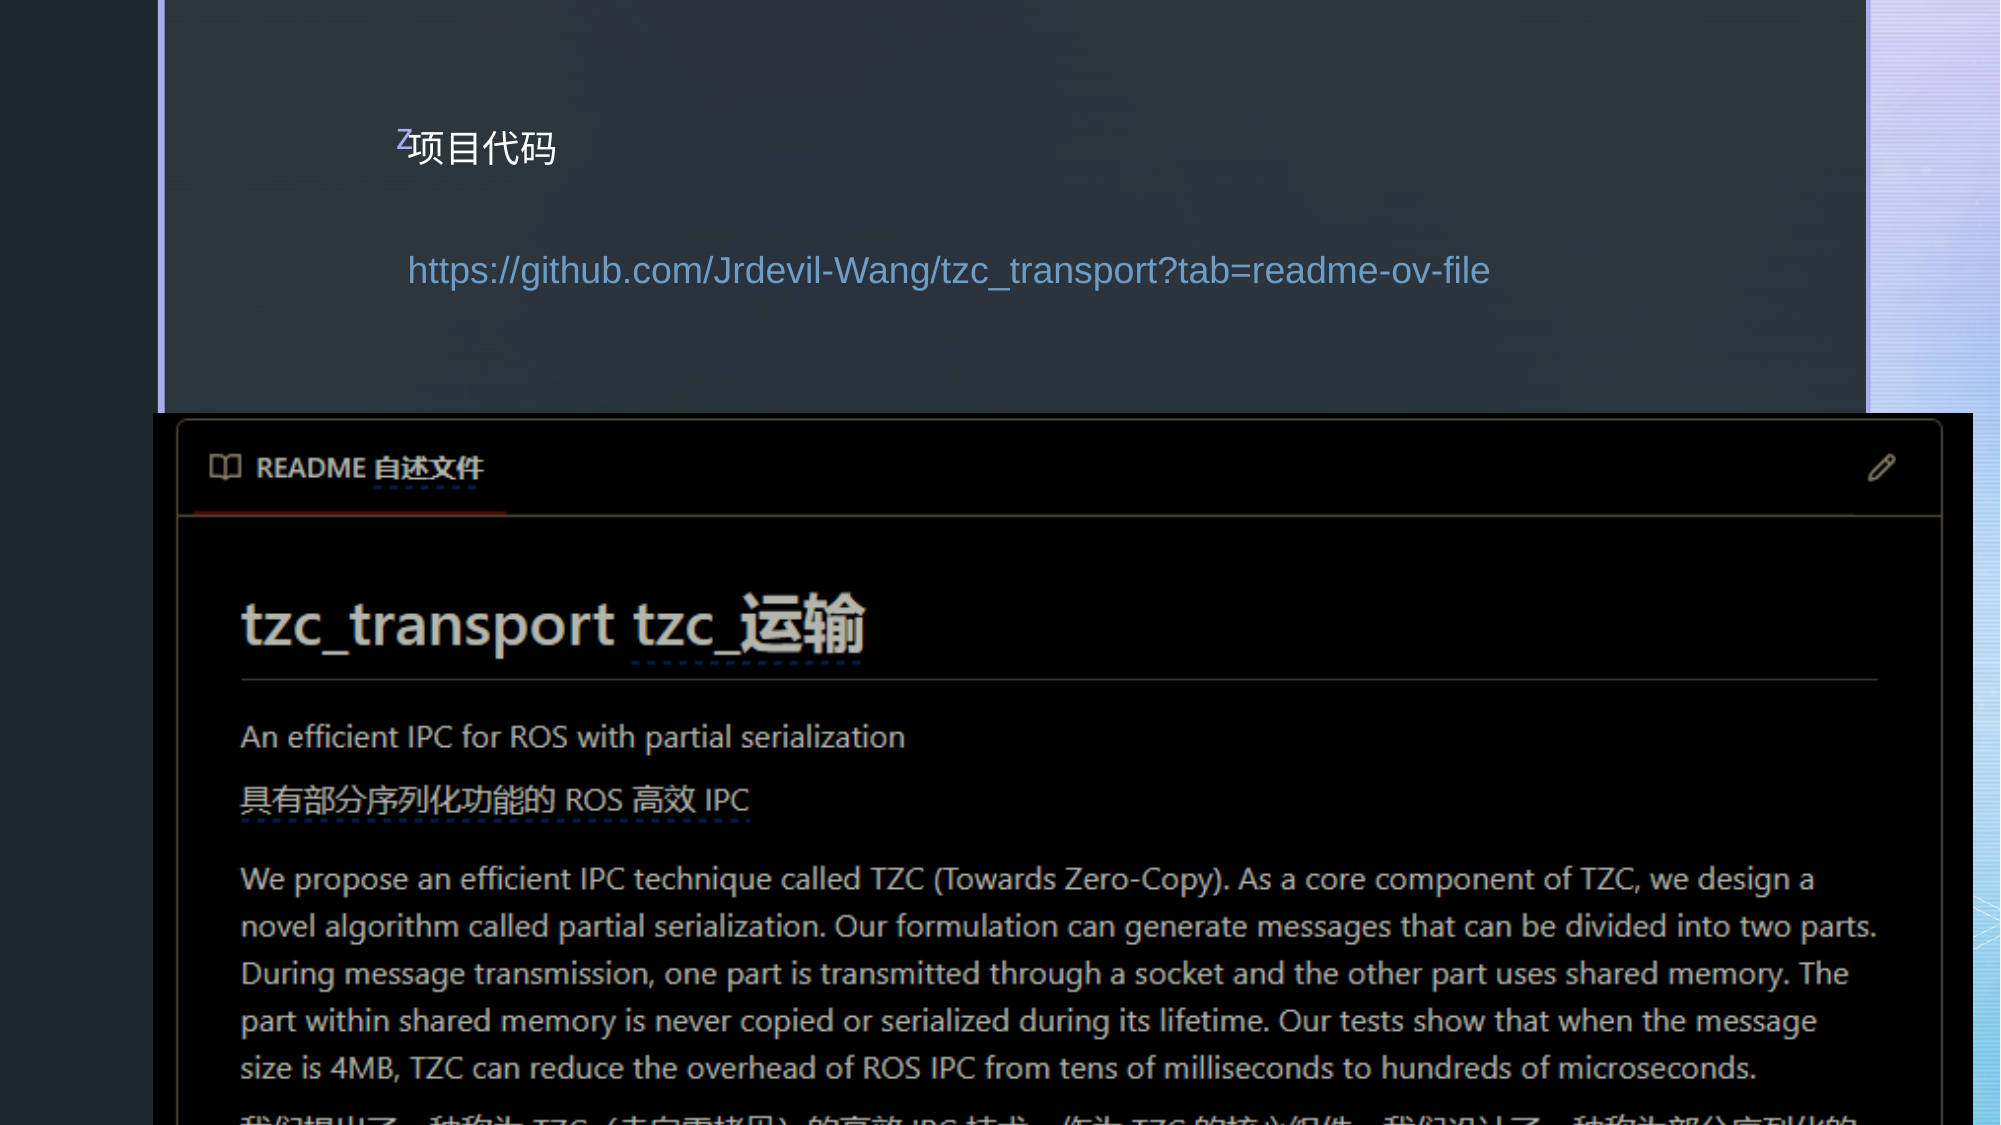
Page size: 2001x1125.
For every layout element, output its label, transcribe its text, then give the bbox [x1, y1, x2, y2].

title 项目代码 https://github.com/Jrdevil-Wang/tzc_transport?tab=readme-ov-file [392, 81, 1790, 404]
picture [153, 0, 2001, 1125]
